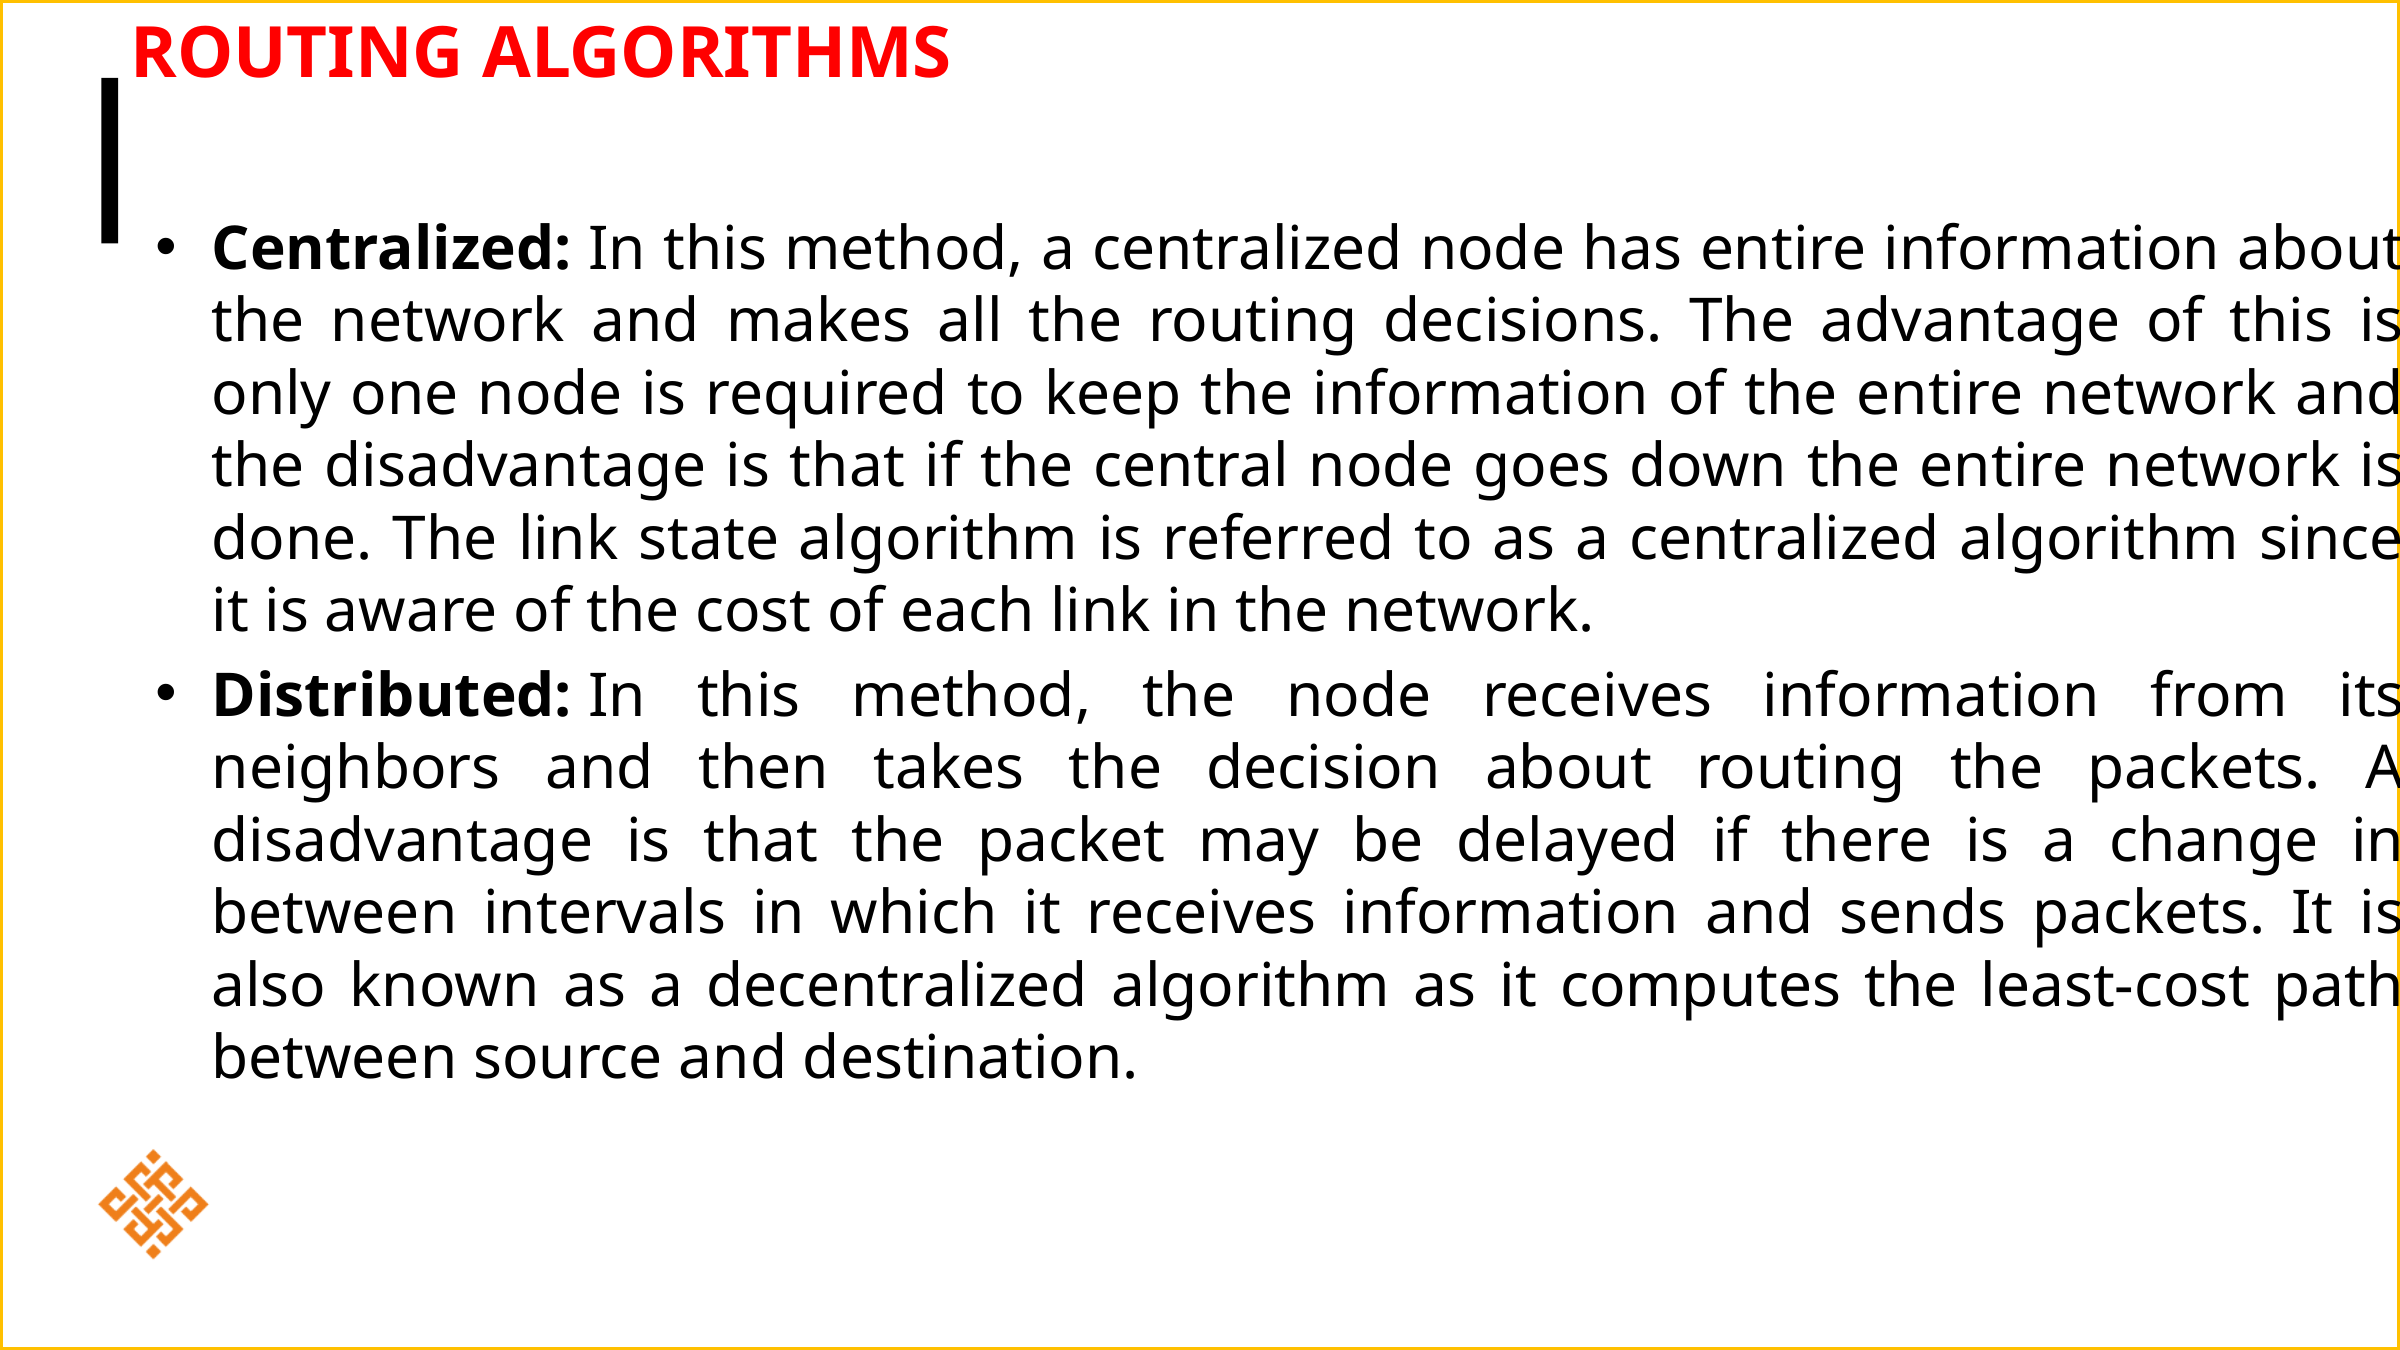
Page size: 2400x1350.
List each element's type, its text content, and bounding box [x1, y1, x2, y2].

picture [75, 1058, 235, 1350]
list Centralized: In this method, a centralized node has entire information about the network and makes all the routing decisions. The advantage of this is only one node is required to keep the information of the entire network and the disadvantage is that if the central node goes down the entire network is done. The link state algorithm is referred to as a centralized algorithm since it is aware of the cost of each link in the network. Distributed: In this method, the node receives information from its neighbors and then takes the decision about routing the packets. A disadvantage is that the packet may be delayed if there is a change in between intervals in which it receives information and sends packets. It is also known as a decentralized algorithm as it computes the least-cost path between source and destination. [137, 200, 2400, 1094]
title Routing Algorithms [112, 0, 2288, 85]
